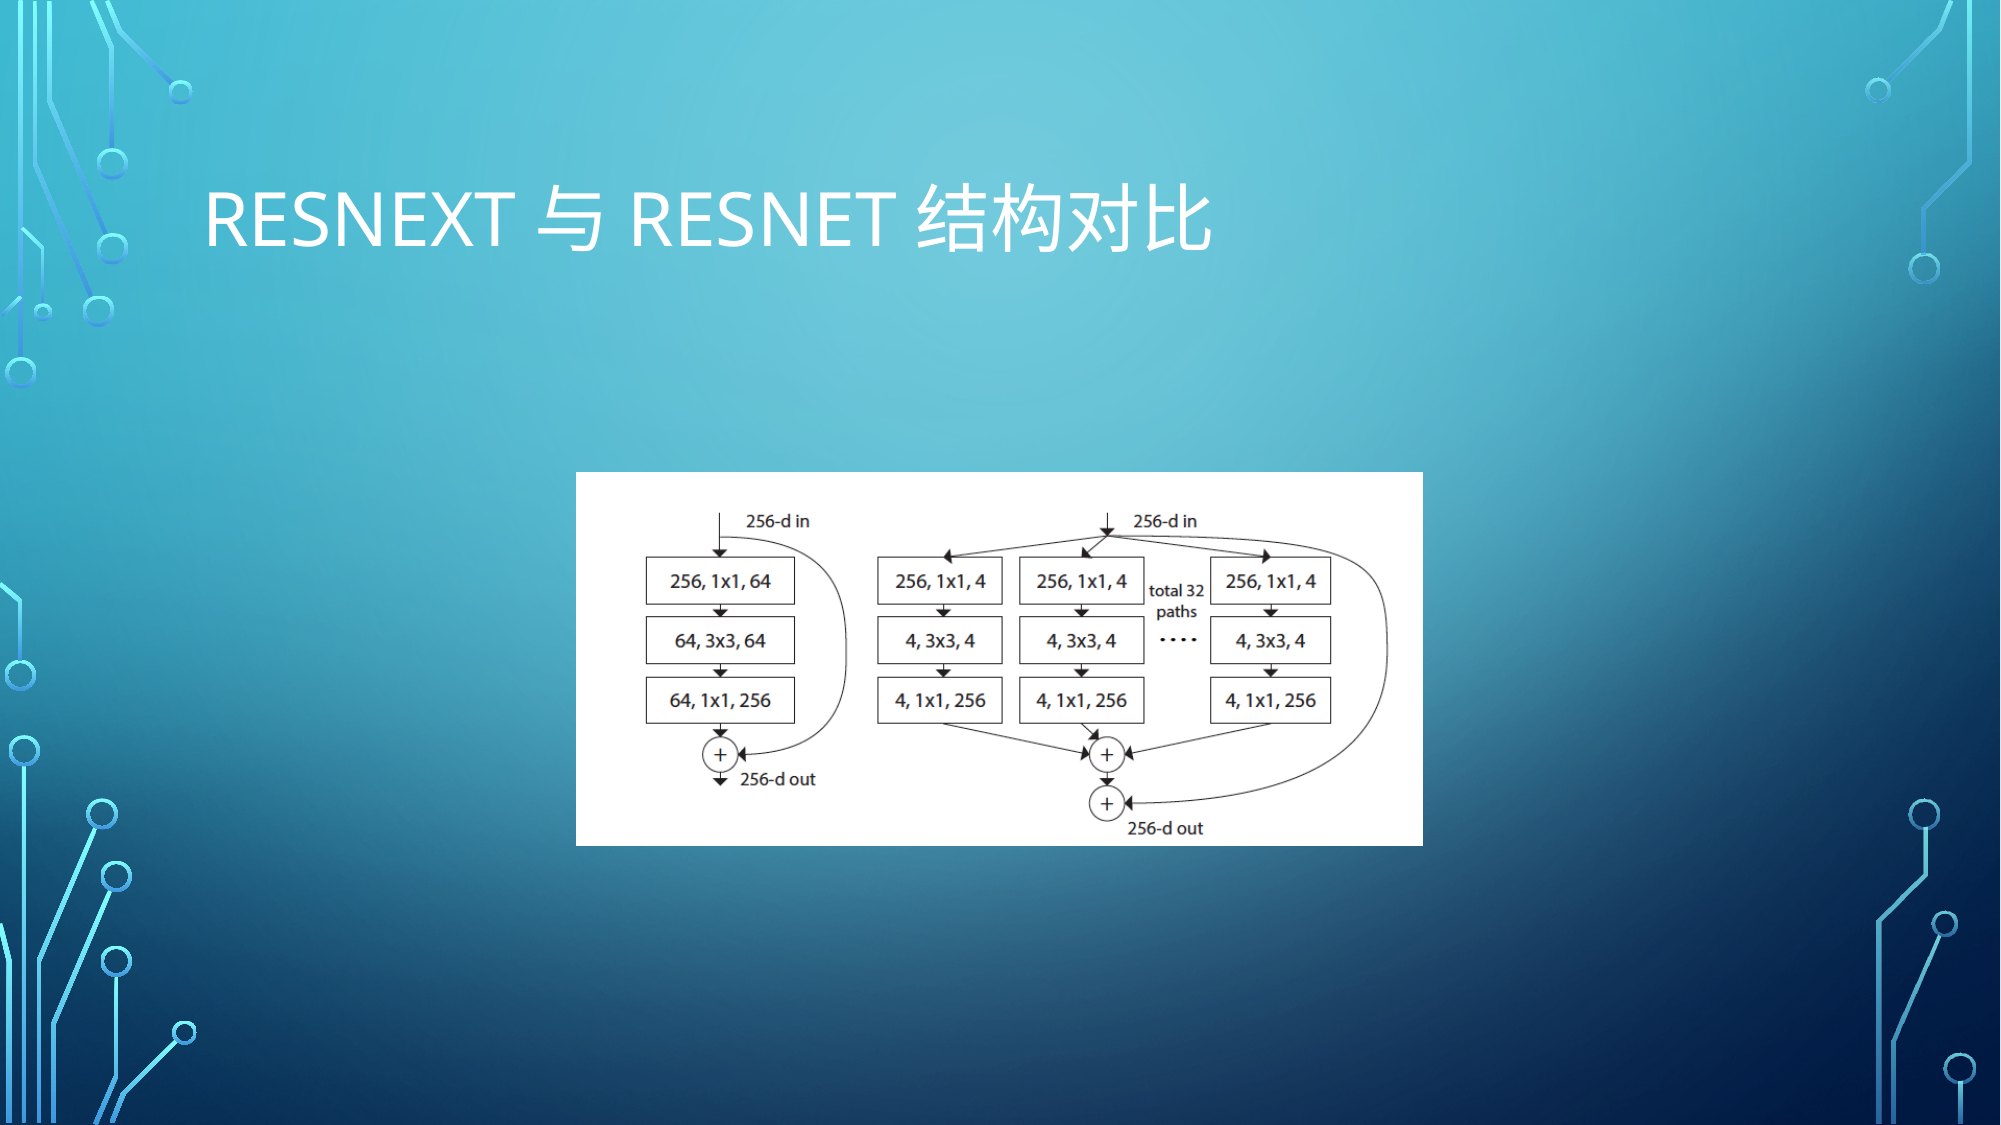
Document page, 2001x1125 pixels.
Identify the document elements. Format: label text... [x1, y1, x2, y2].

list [576, 472, 1423, 847]
title Resnext与resnet结构对比 [187, 101, 1813, 344]
